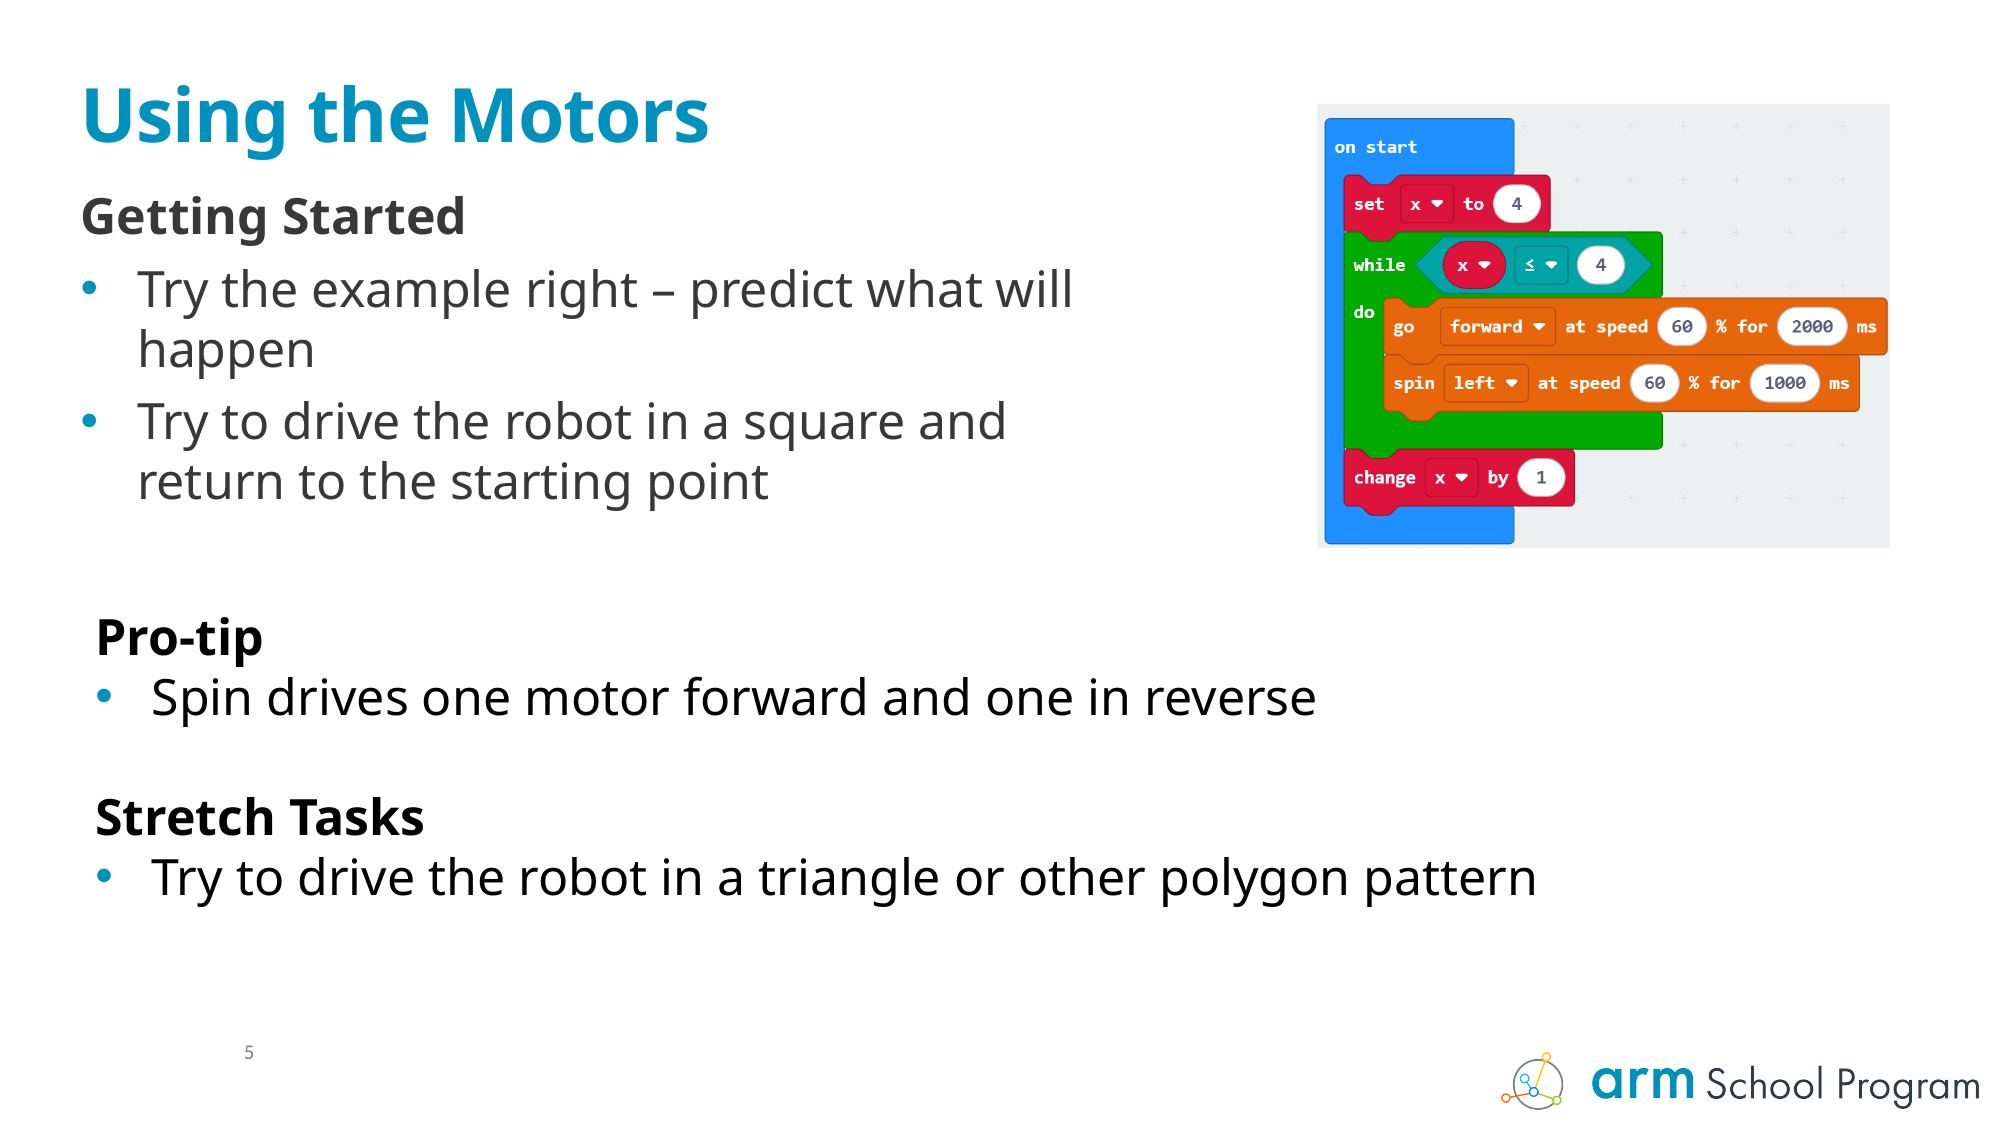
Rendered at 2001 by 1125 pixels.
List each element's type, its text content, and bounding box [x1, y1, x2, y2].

title Using the Motors [80, 48, 1915, 158]
picture [1317, 104, 1890, 548]
picture [1501, 1052, 1979, 1110]
list Getting Started Try the example right – predict what will happen Try to drive the robot in a square and return to the starting point [80, 184, 1165, 557]
text_box Pro-tip Spin drives one motor forward and one in reverse Stretch Tasks Try to drive the robot in a triangle or other polygon pattern [80, 597, 1915, 913]
